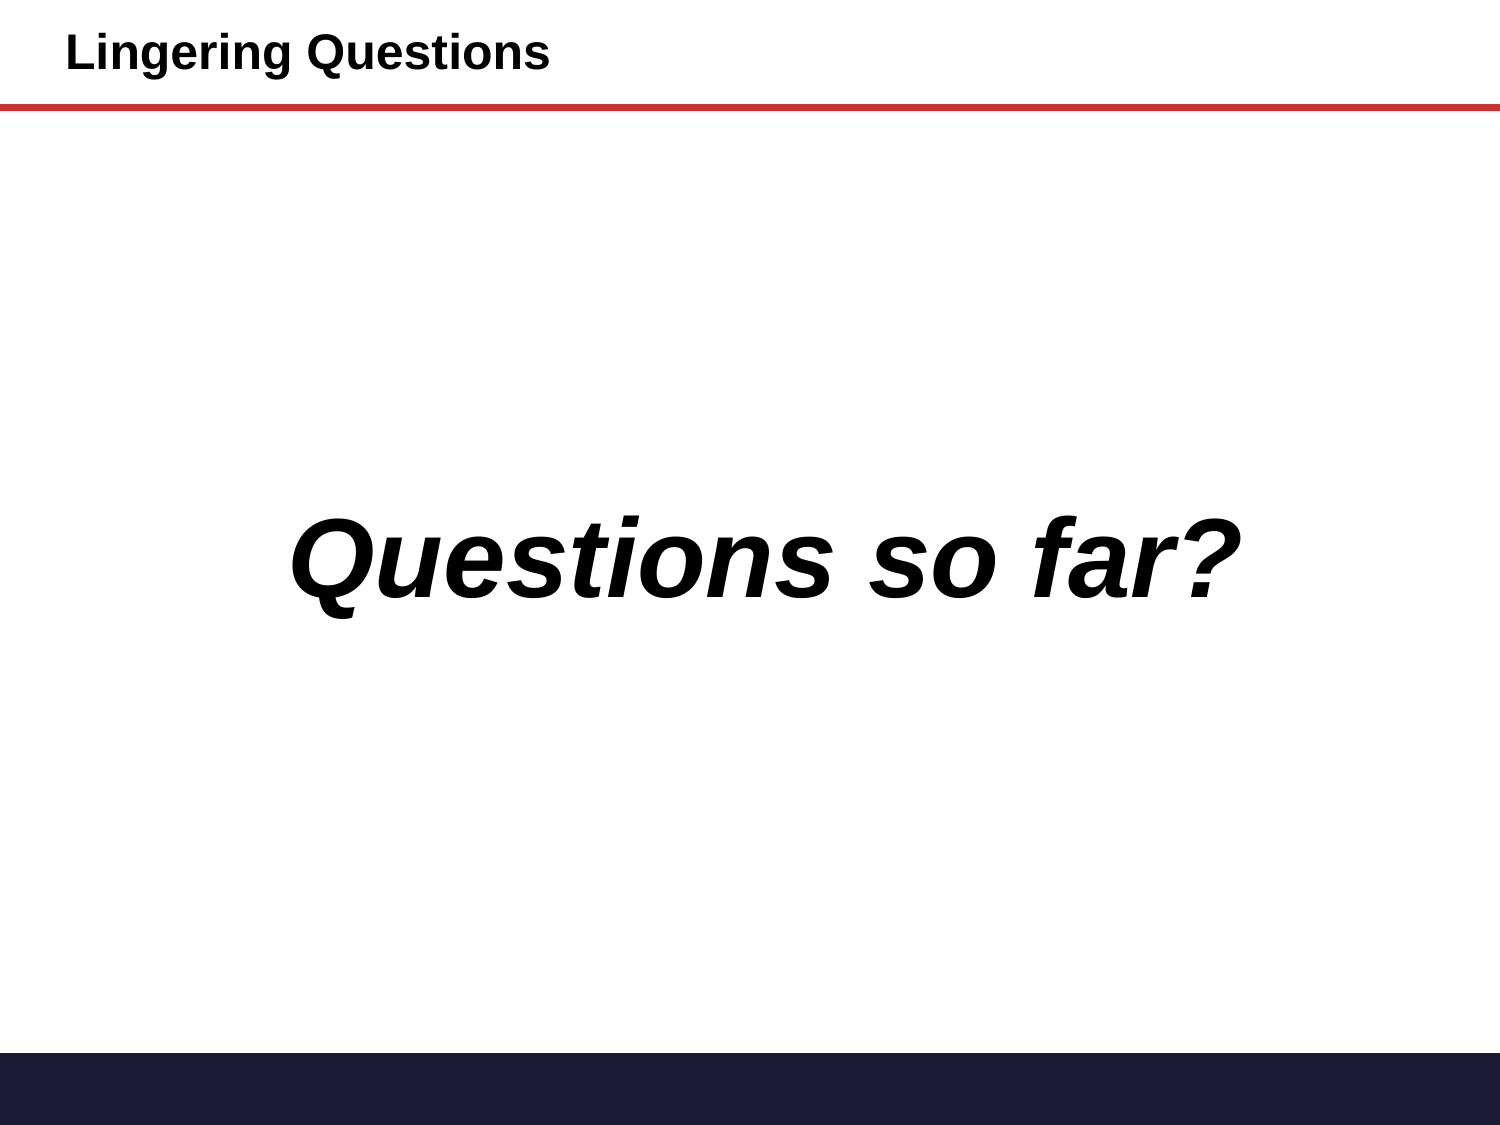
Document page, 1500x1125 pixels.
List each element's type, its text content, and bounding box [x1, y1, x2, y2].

text_box Questions so far? [235, 462, 1296, 643]
title Lingering Questions [50, 0, 948, 108]
